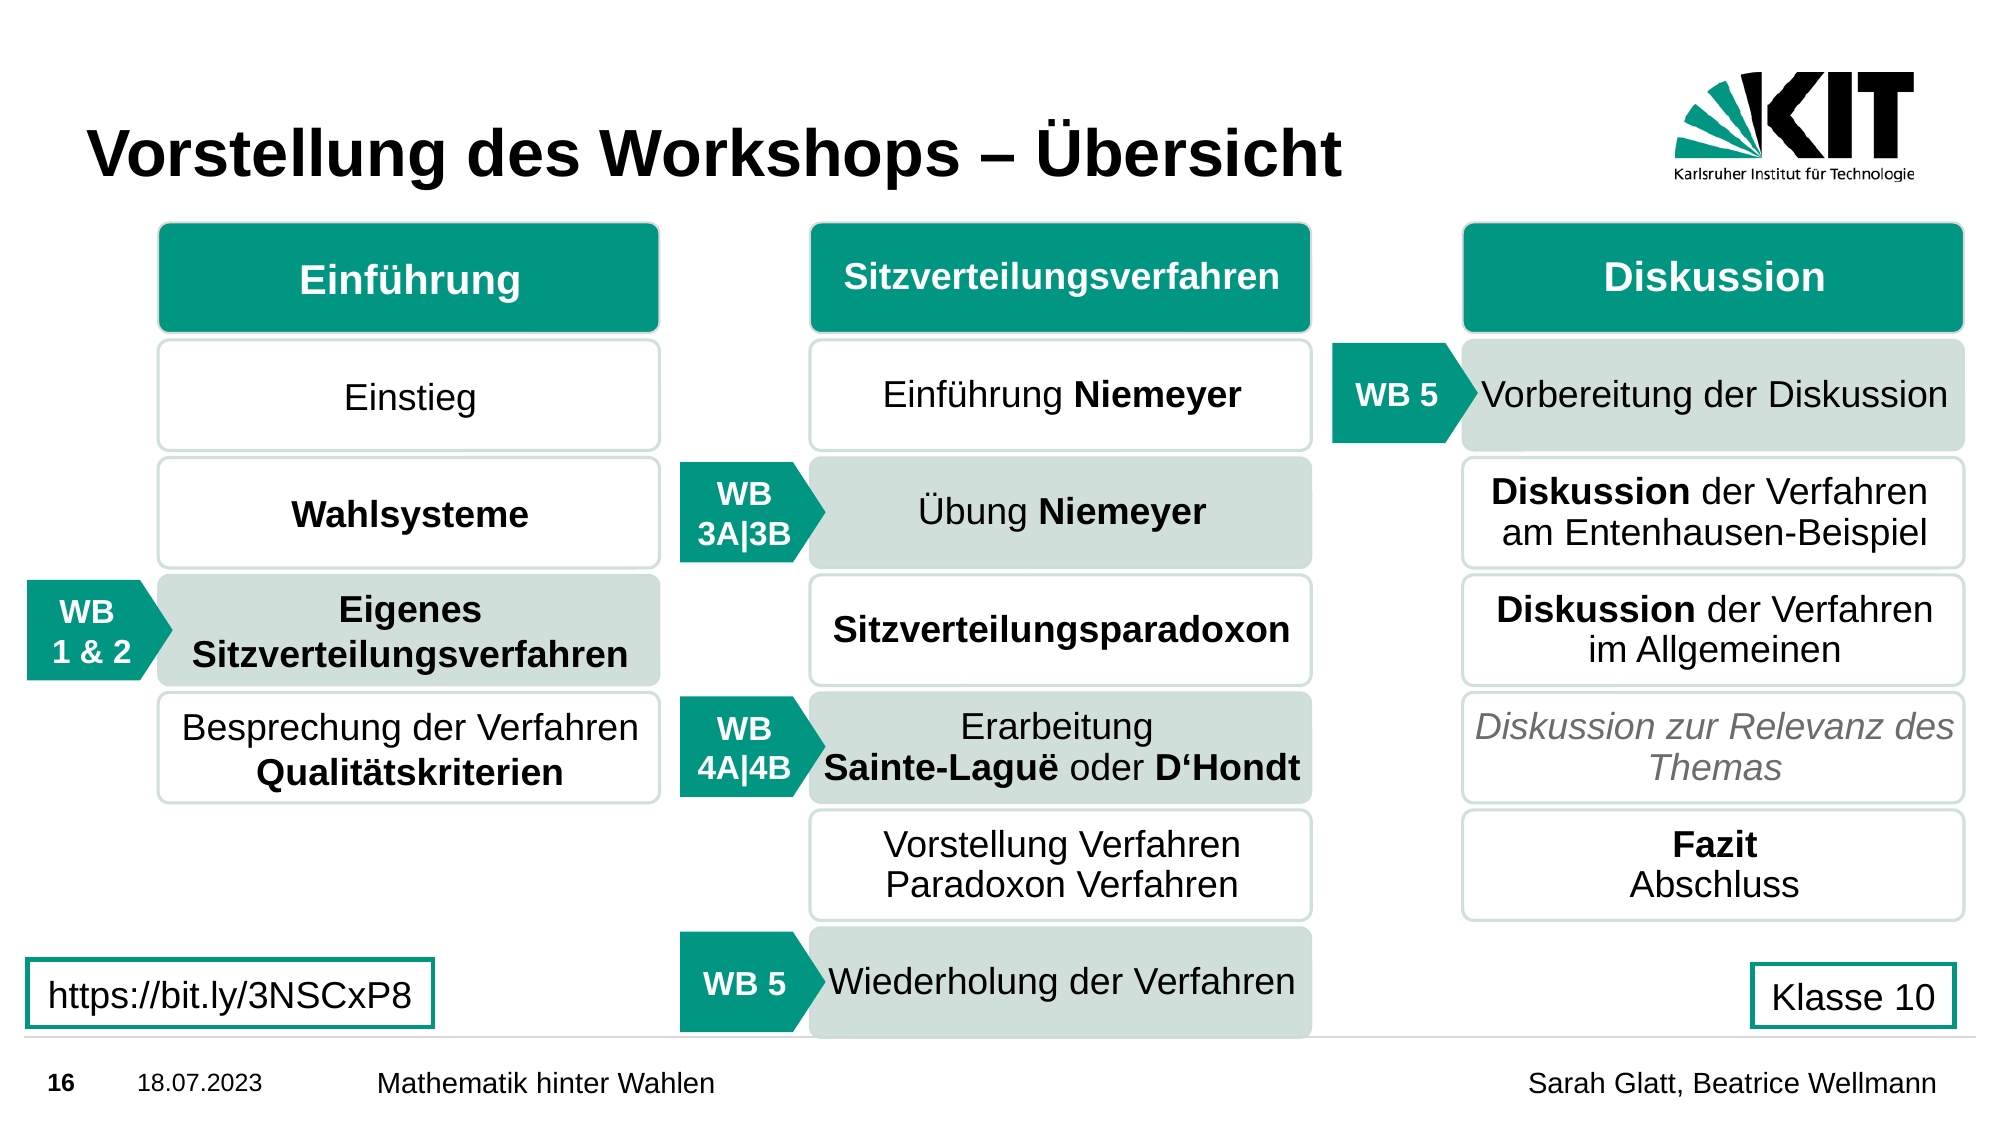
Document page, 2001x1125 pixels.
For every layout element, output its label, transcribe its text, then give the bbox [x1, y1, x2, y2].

slide_number 16 [47, 1038, 119, 1125]
picture [1675, 72, 1914, 182]
title Vorstellung des Workshops – Übersicht [86, 64, 1589, 191]
text_box Mathematik hinter Wahlen [361, 1054, 907, 1109]
text_box Sarah Glatt, Beatrice Wellmann [1408, 1054, 1954, 1109]
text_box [146, 222, 2000, 1039]
text_box WB 1 & 2 [26, 578, 146, 682]
text_box https://bit.ly/3NSCxP8 [26, 959, 146, 1028]
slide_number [137, 1038, 362, 1125]
